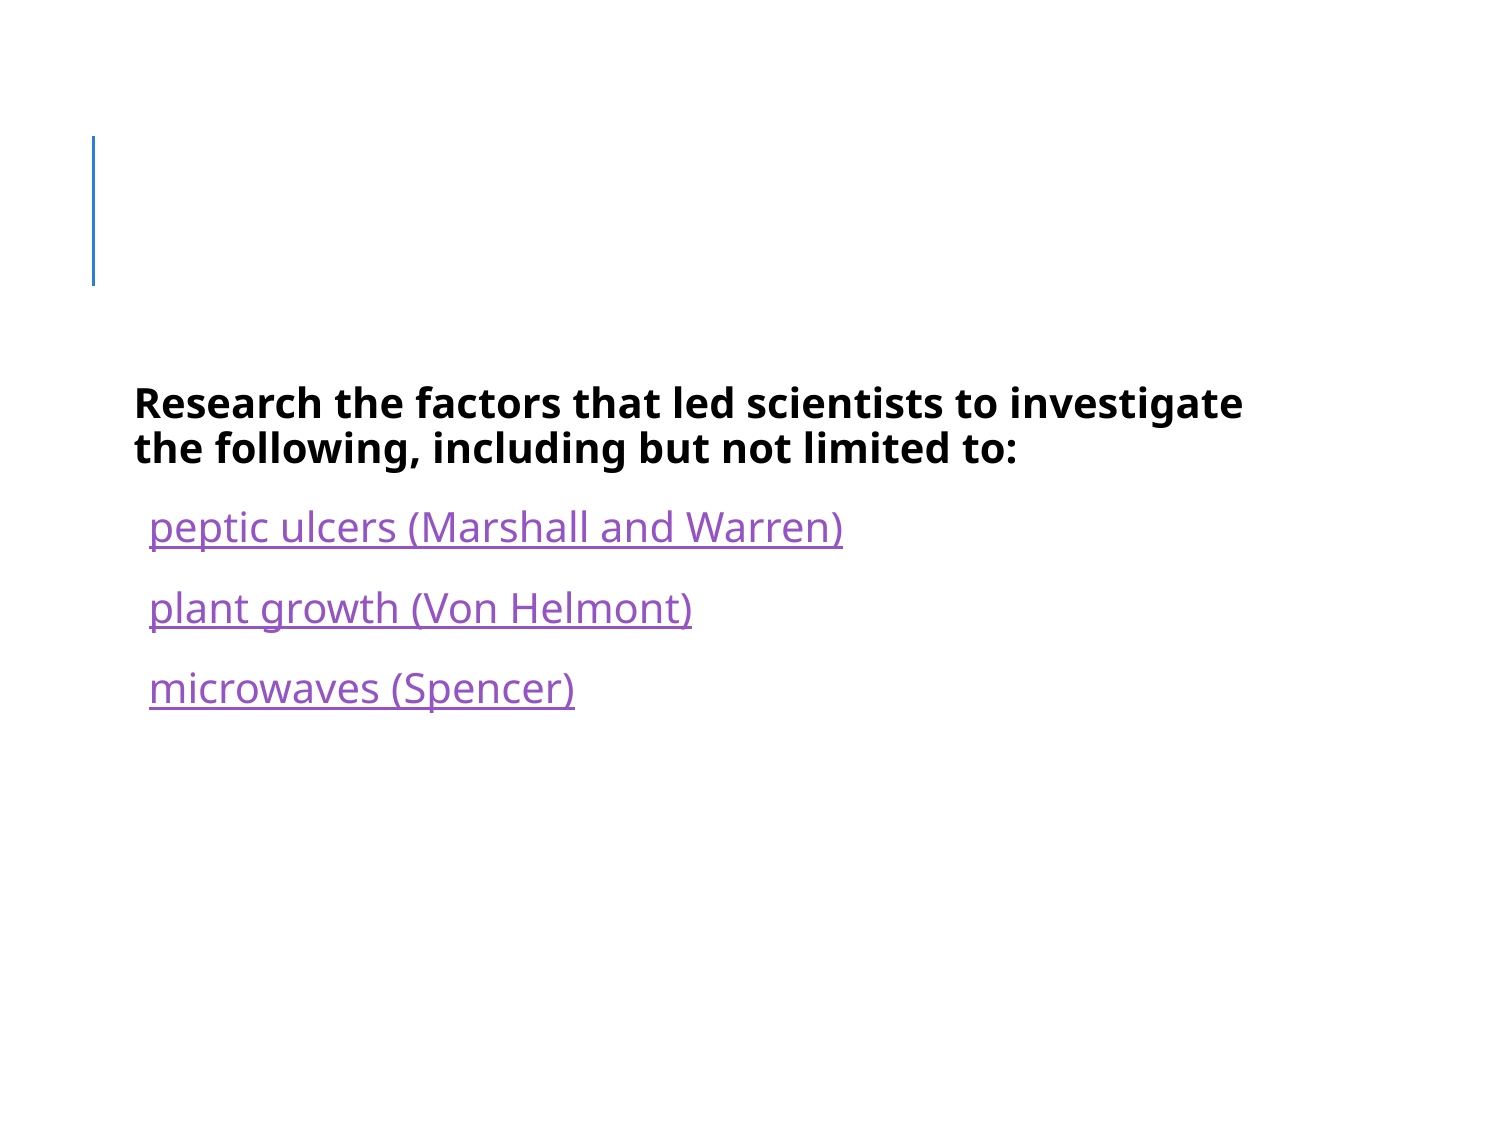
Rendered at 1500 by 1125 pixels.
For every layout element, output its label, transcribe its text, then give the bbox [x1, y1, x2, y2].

list Research the factors that led scientists to investigate the following, including but not limited to: peptic ulcers (Marshall and Warren) plant growth (Von Helmont) microwaves (Spencer) [126, 375, 1322, 1035]
